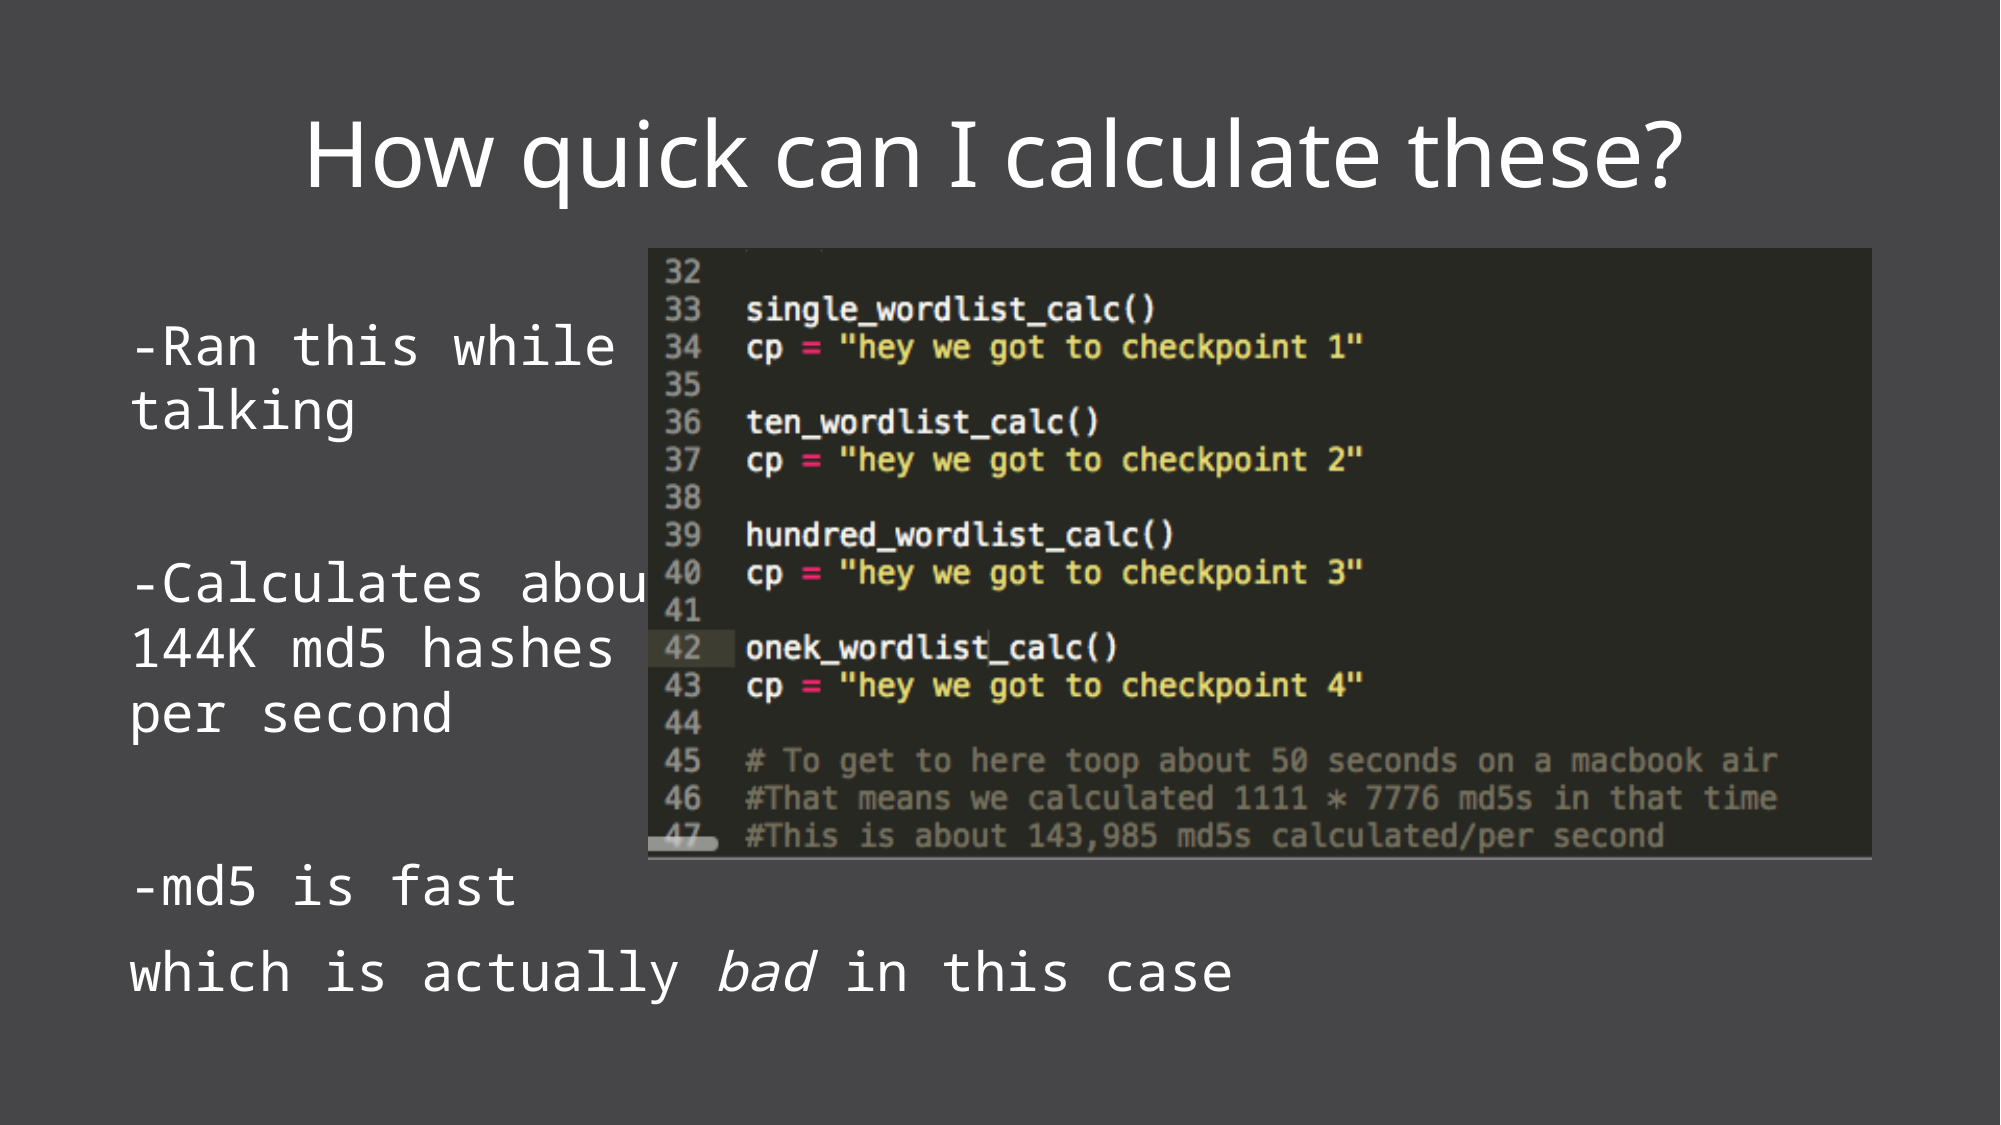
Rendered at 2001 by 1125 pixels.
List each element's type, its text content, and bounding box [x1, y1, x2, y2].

picture [648, 248, 1872, 860]
title How quick can I calculate these? [99, 30, 1903, 288]
list -Ran this while talking -Calculates about 144K md5 hashes per second -md5 is fast which is actually bad in this case [99, 288, 1903, 1033]
